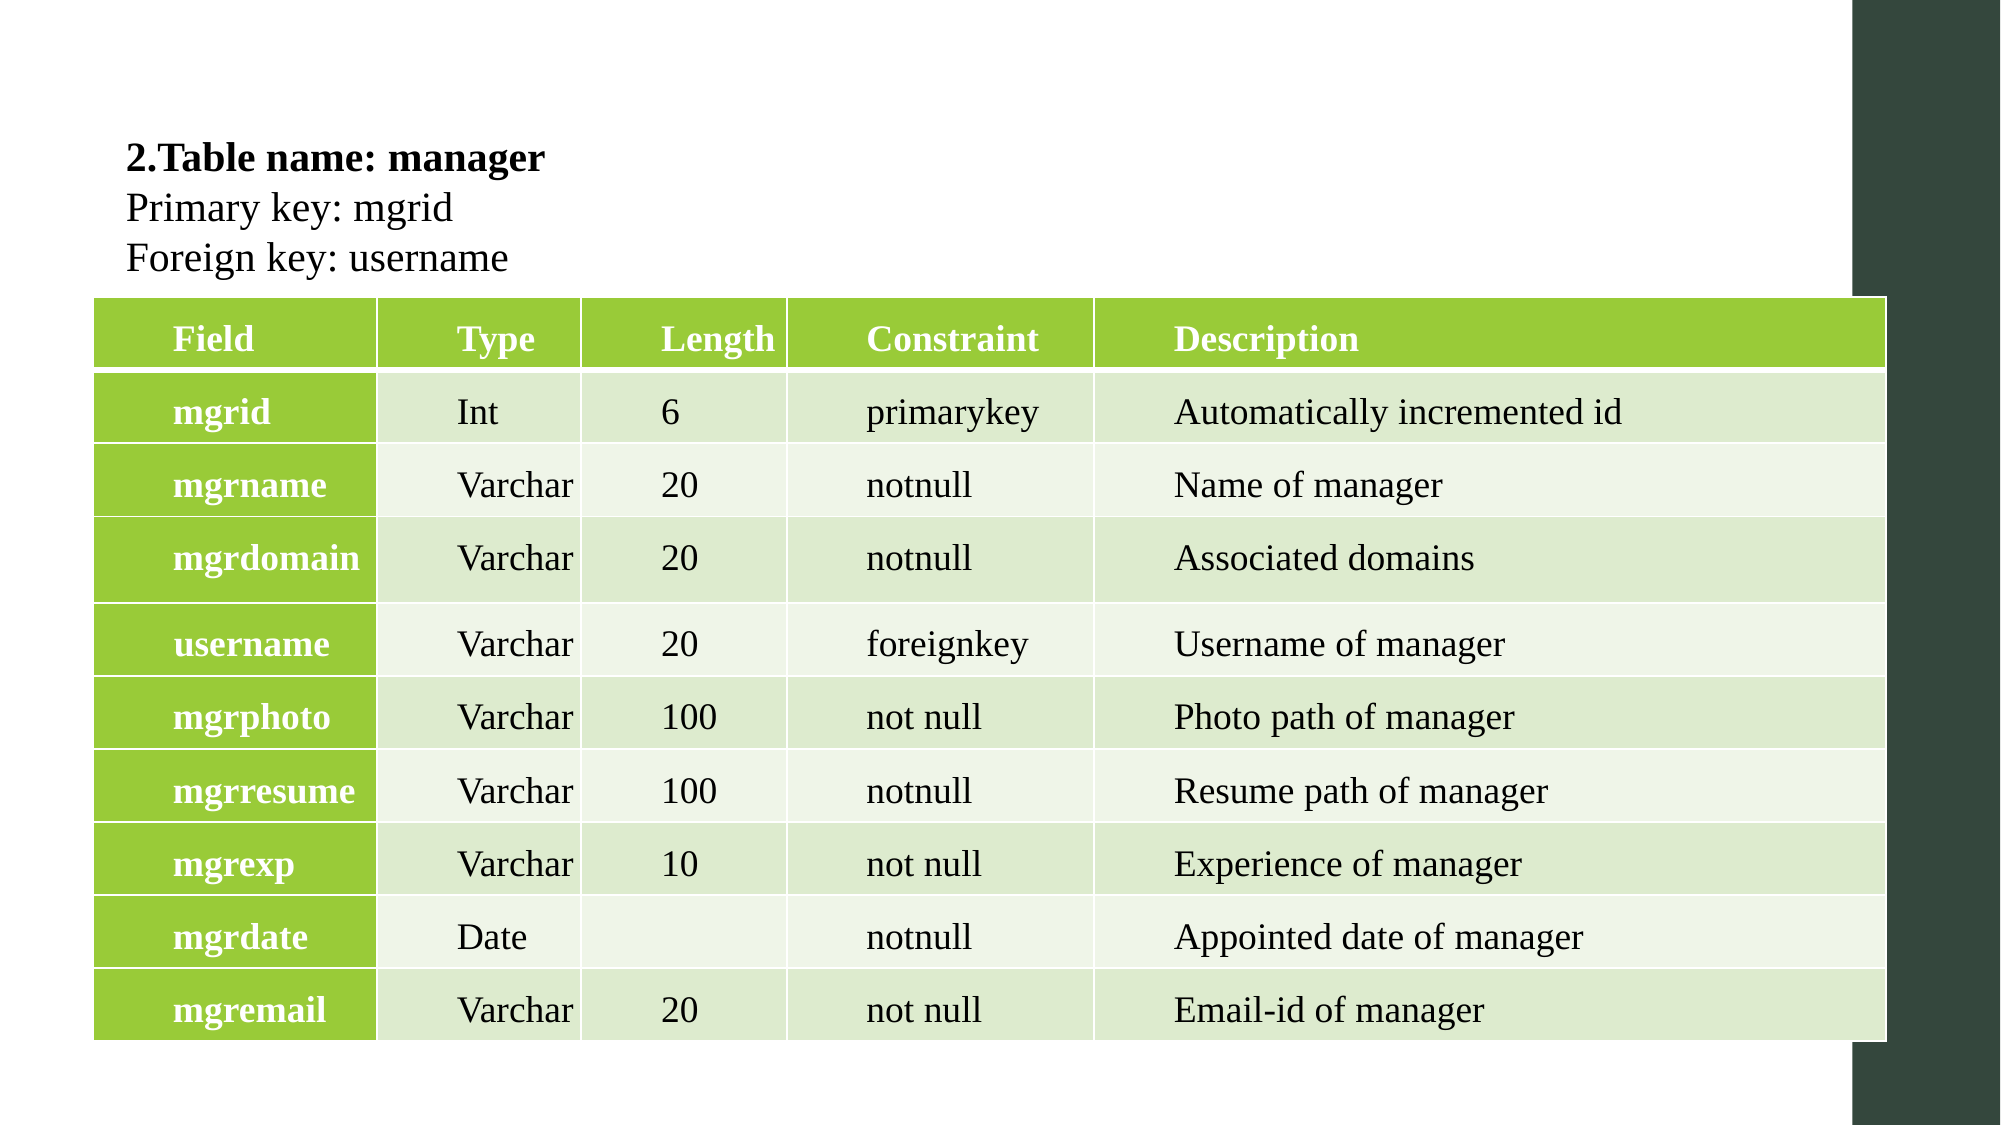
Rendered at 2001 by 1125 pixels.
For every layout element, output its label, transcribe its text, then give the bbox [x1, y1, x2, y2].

table_cell 20 [582, 444, 786, 516]
table_cell foreignkey [788, 604, 1093, 675]
table_cell 6 [582, 373, 786, 442]
table_cell mgrdomain [94, 517, 376, 602]
table_header Length [582, 298, 786, 367]
table_cell [582, 896, 786, 967]
table_cell mgrexp [94, 823, 376, 894]
table_cell Photo path of manager [1095, 677, 1885, 748]
table_cell Date [378, 896, 580, 967]
table_cell 20 [582, 969, 786, 1040]
table_header Constraint [788, 298, 1093, 367]
table_cell not null [788, 677, 1093, 748]
table_cell notnull [788, 750, 1093, 821]
table_cell Associated domains [1095, 517, 1885, 602]
table_cell Varchar [378, 444, 580, 516]
table_cell mgrresume [94, 750, 376, 821]
table_cell Experience of manager [1095, 823, 1885, 894]
text_box 2.Table name: manager Primary key: mgrid Foreign key: username [111, 122, 1131, 288]
table_cell mgrid [94, 373, 376, 442]
table_cell Name of manager [1095, 444, 1885, 516]
table_cell mgremail [94, 969, 376, 1040]
table_header Description [1095, 298, 1885, 367]
table_cell 20 [582, 604, 786, 675]
table_cell Varchar [378, 677, 580, 748]
table_cell notnull [788, 444, 1093, 516]
table_cell Varchar [378, 517, 580, 602]
table_cell 100 [582, 677, 786, 748]
table_cell not null [788, 823, 1093, 894]
table_header Type [378, 298, 580, 367]
table_cell 10 [582, 823, 786, 894]
table_cell not null [788, 969, 1093, 1040]
table_cell 100 [582, 750, 786, 821]
table_cell mgrphoto [94, 677, 376, 748]
table_cell Varchar [378, 604, 580, 675]
table_cell Varchar [378, 750, 580, 821]
table_cell Varchar [378, 969, 580, 1040]
table_cell mgrdate [94, 896, 376, 967]
table_cell notnull [788, 896, 1093, 967]
table_header Field [94, 298, 376, 367]
table_cell Automatically incremented id [1095, 373, 1885, 442]
table_cell mgrname [94, 444, 376, 516]
table_cell 20 [582, 517, 786, 602]
table_cell notnull [788, 517, 1093, 602]
table_cell Varchar [378, 823, 580, 894]
table_cell username [94, 604, 376, 675]
table_cell Resume path of manager [1095, 750, 1885, 821]
table_cell Int [378, 373, 580, 442]
table_cell primarykey [788, 373, 1093, 442]
table_cell Username of manager [1095, 604, 1885, 675]
table_cell Email-id of manager [1095, 969, 1885, 1040]
table_cell Appointed date of manager [1095, 896, 1885, 967]
